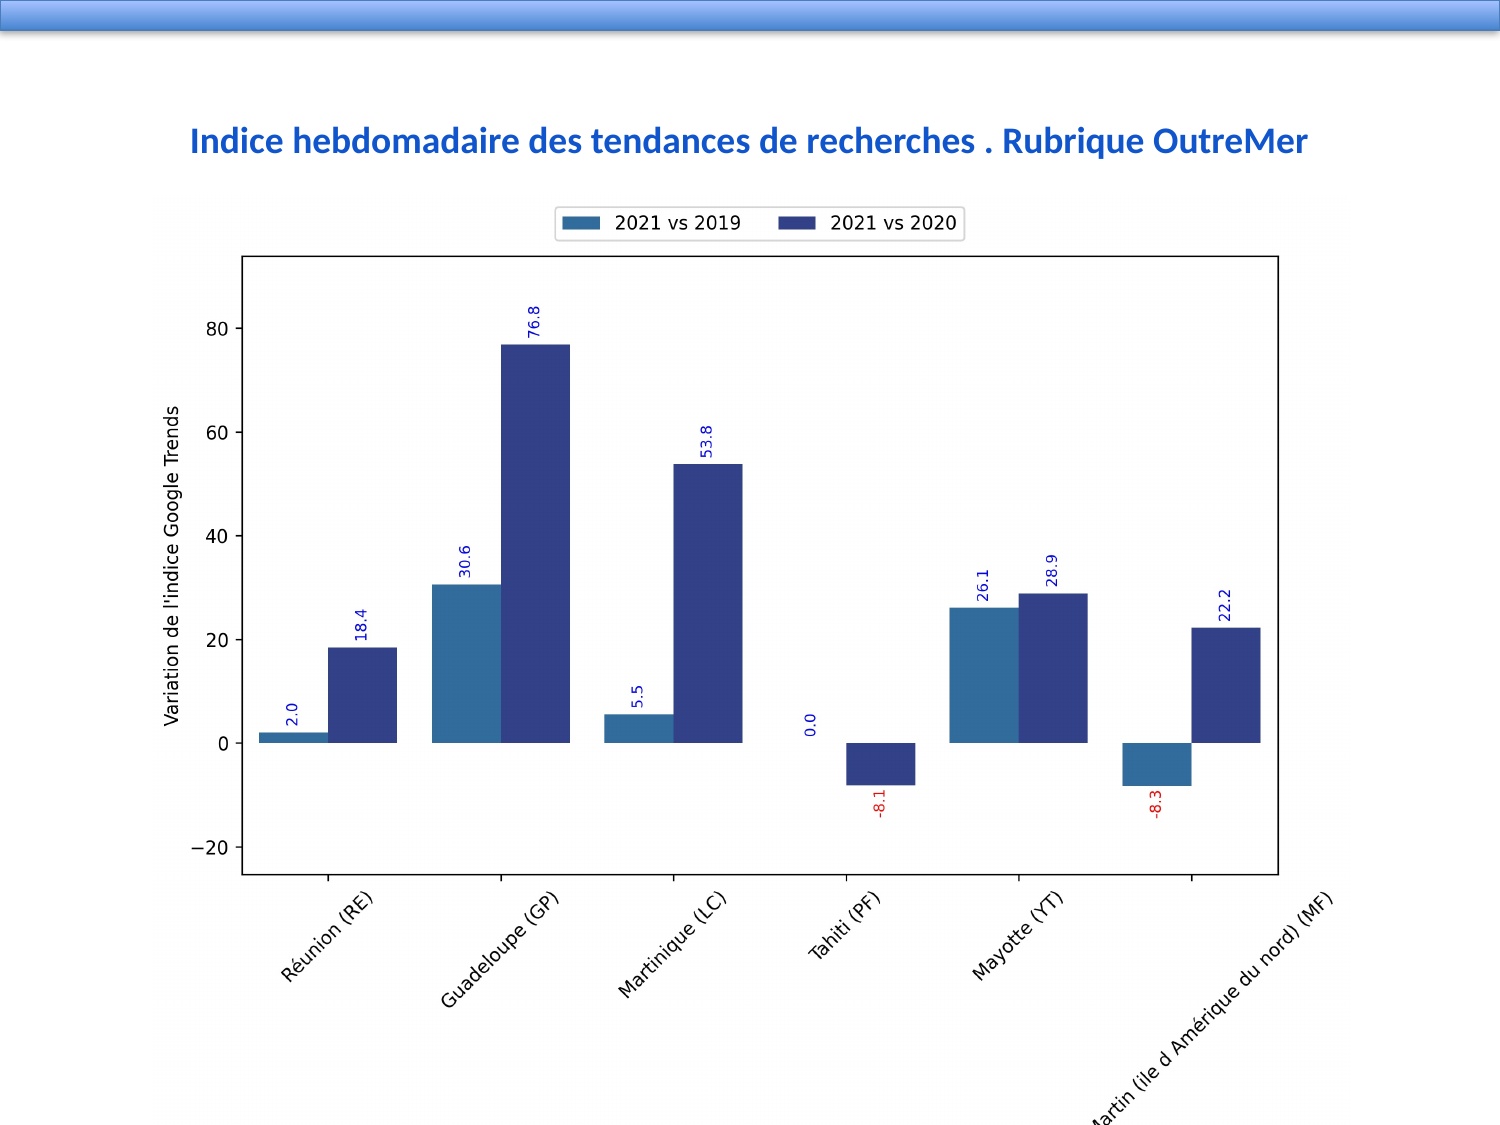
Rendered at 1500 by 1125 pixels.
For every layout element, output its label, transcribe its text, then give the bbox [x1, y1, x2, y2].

title Indice hebdomadaire des tendances de recherches . Rubrique OutreMer [75, 45, 1425, 233]
picture [149, 194, 1351, 1125]
text_box [0, 0, 1500, 31]
